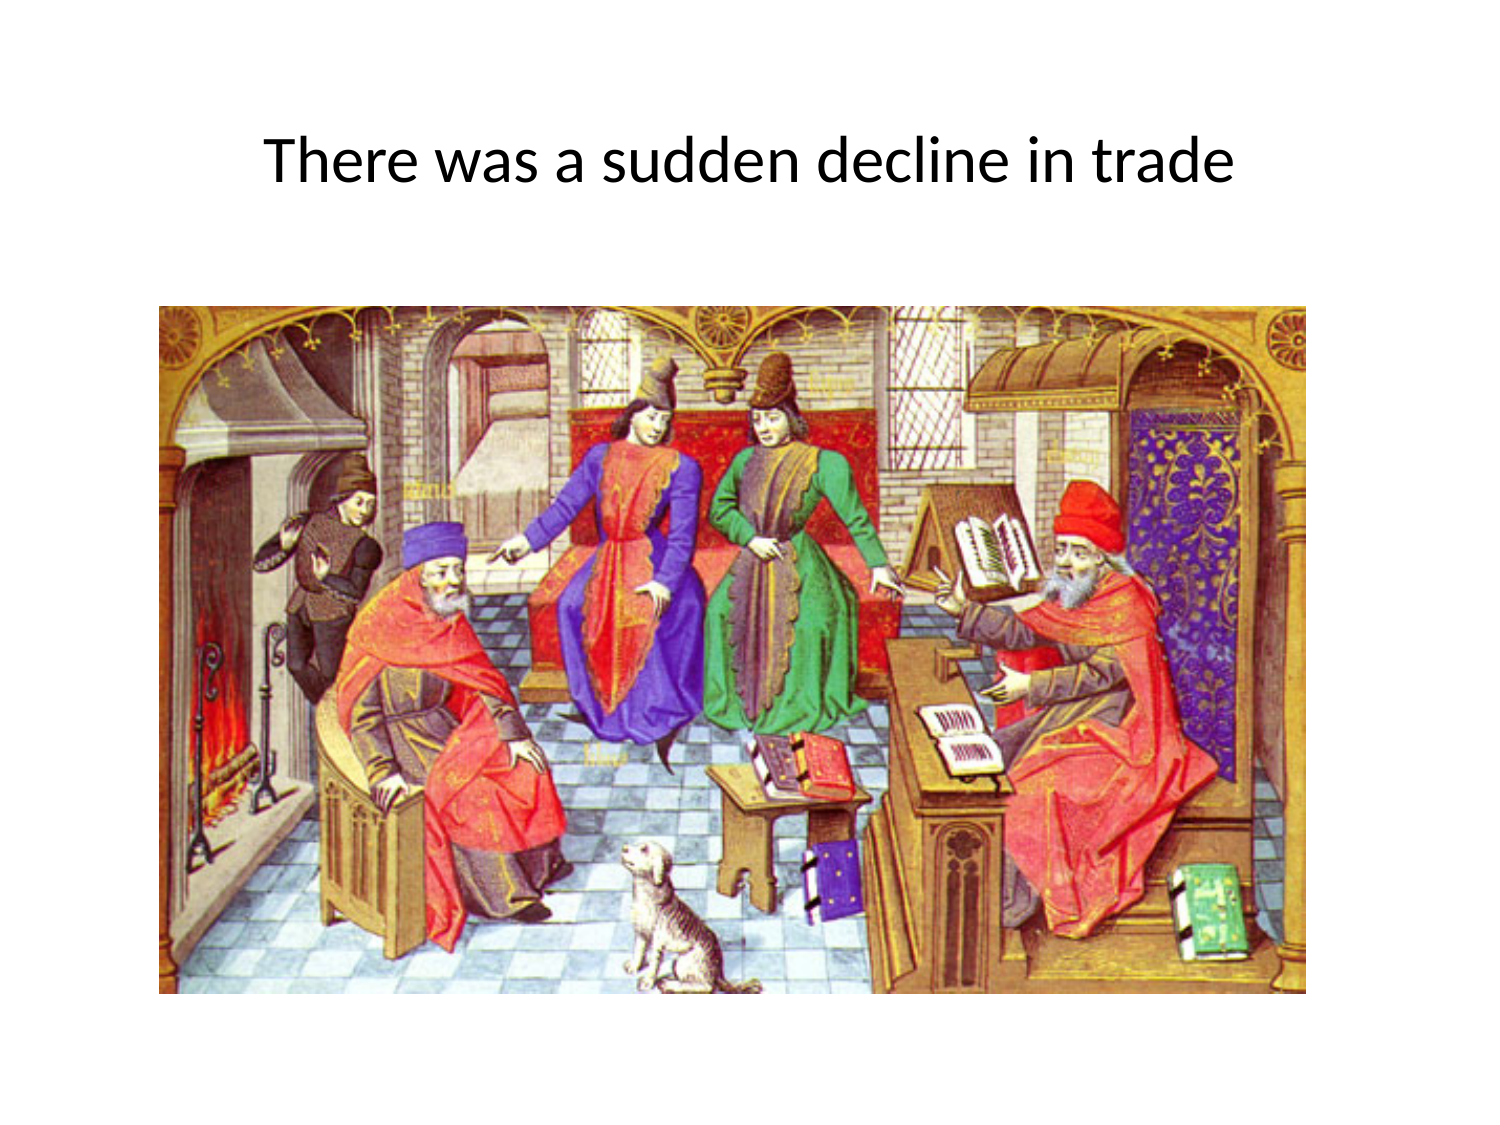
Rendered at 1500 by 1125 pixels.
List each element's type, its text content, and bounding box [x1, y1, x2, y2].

picture [158, 305, 1306, 994]
title There was a sudden decline in trade [53, 45, 1447, 268]
